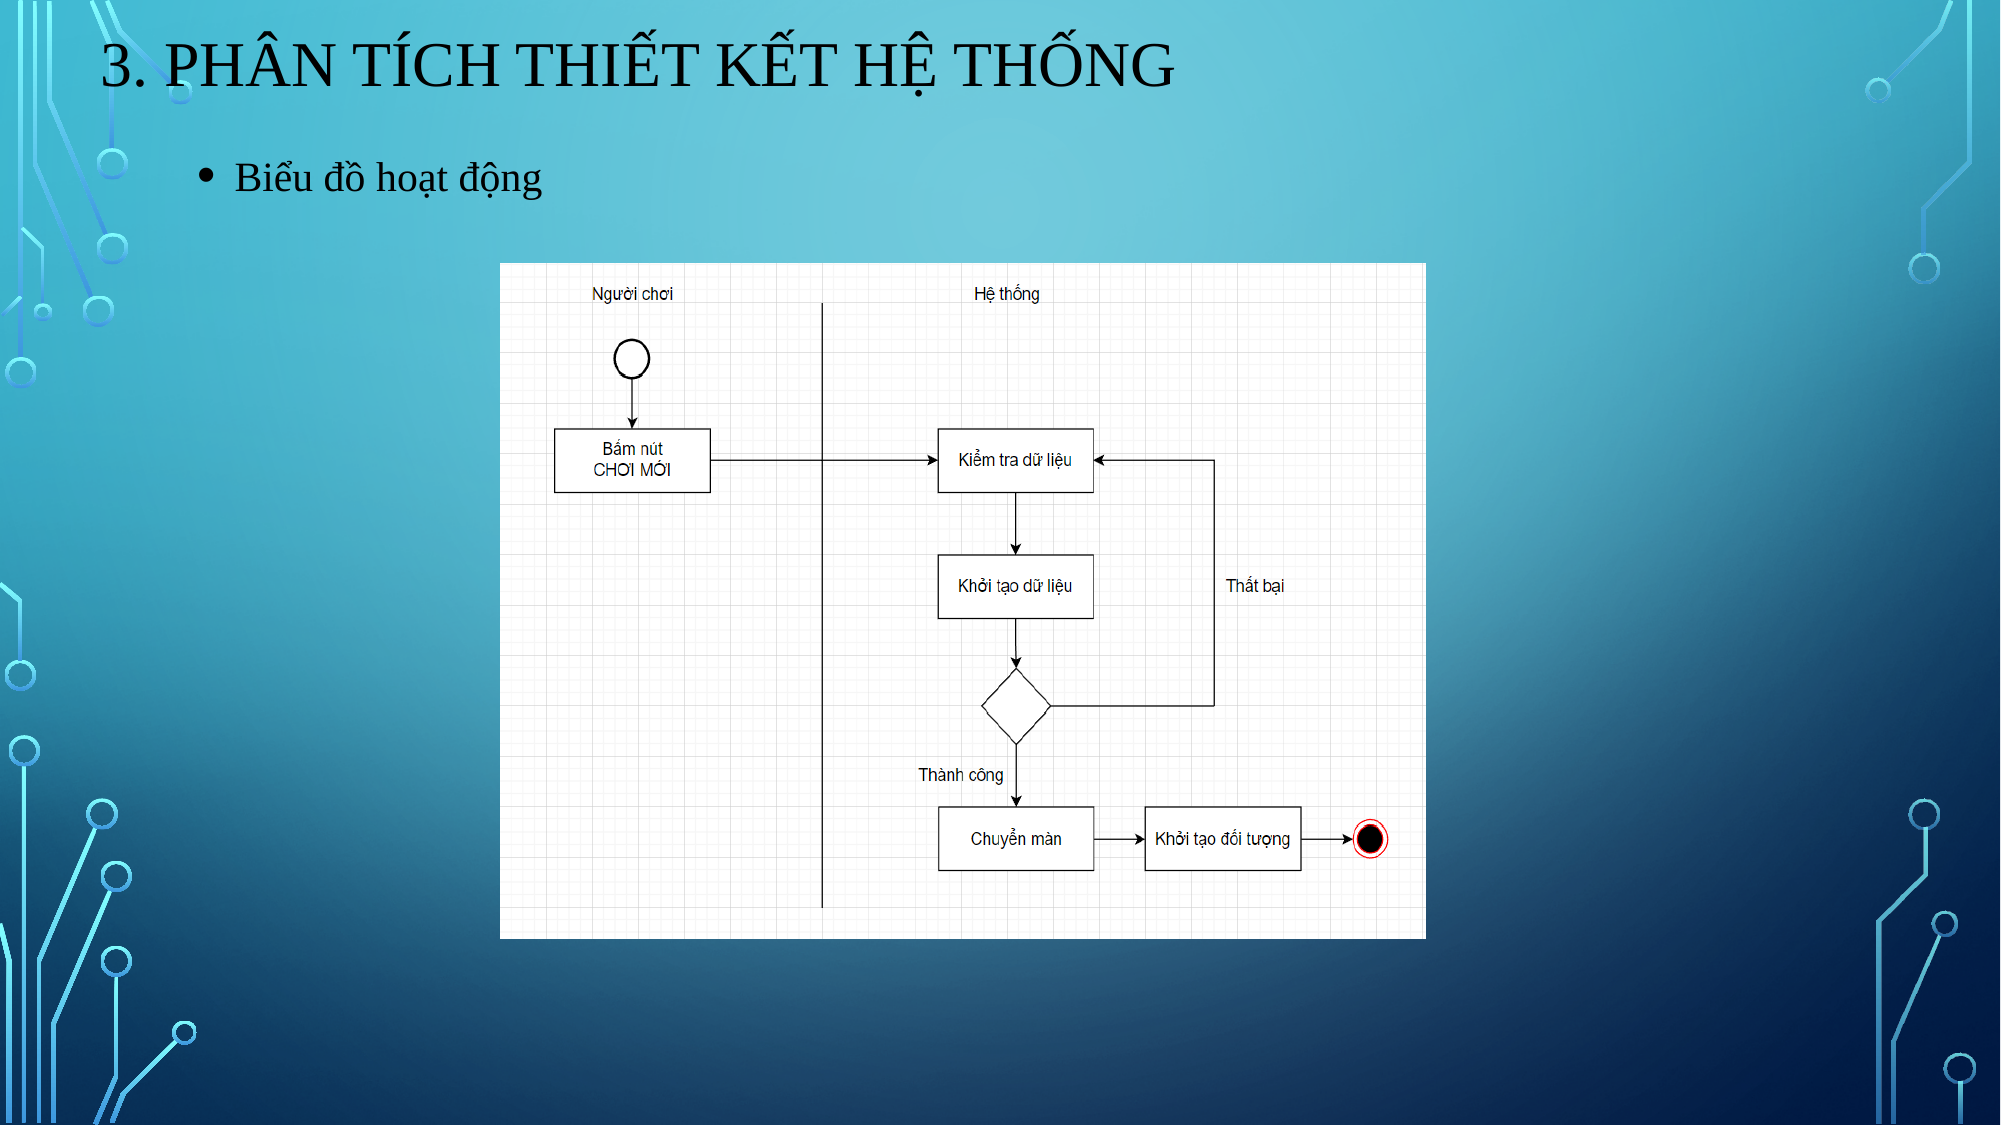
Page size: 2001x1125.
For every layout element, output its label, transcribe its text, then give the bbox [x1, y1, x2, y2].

picture [499, 263, 1426, 940]
text_box 3. Phân tích thiết kết hệ thống [85, 0, 1303, 132]
list Biểu đồ hoạt động [182, 132, 866, 422]
